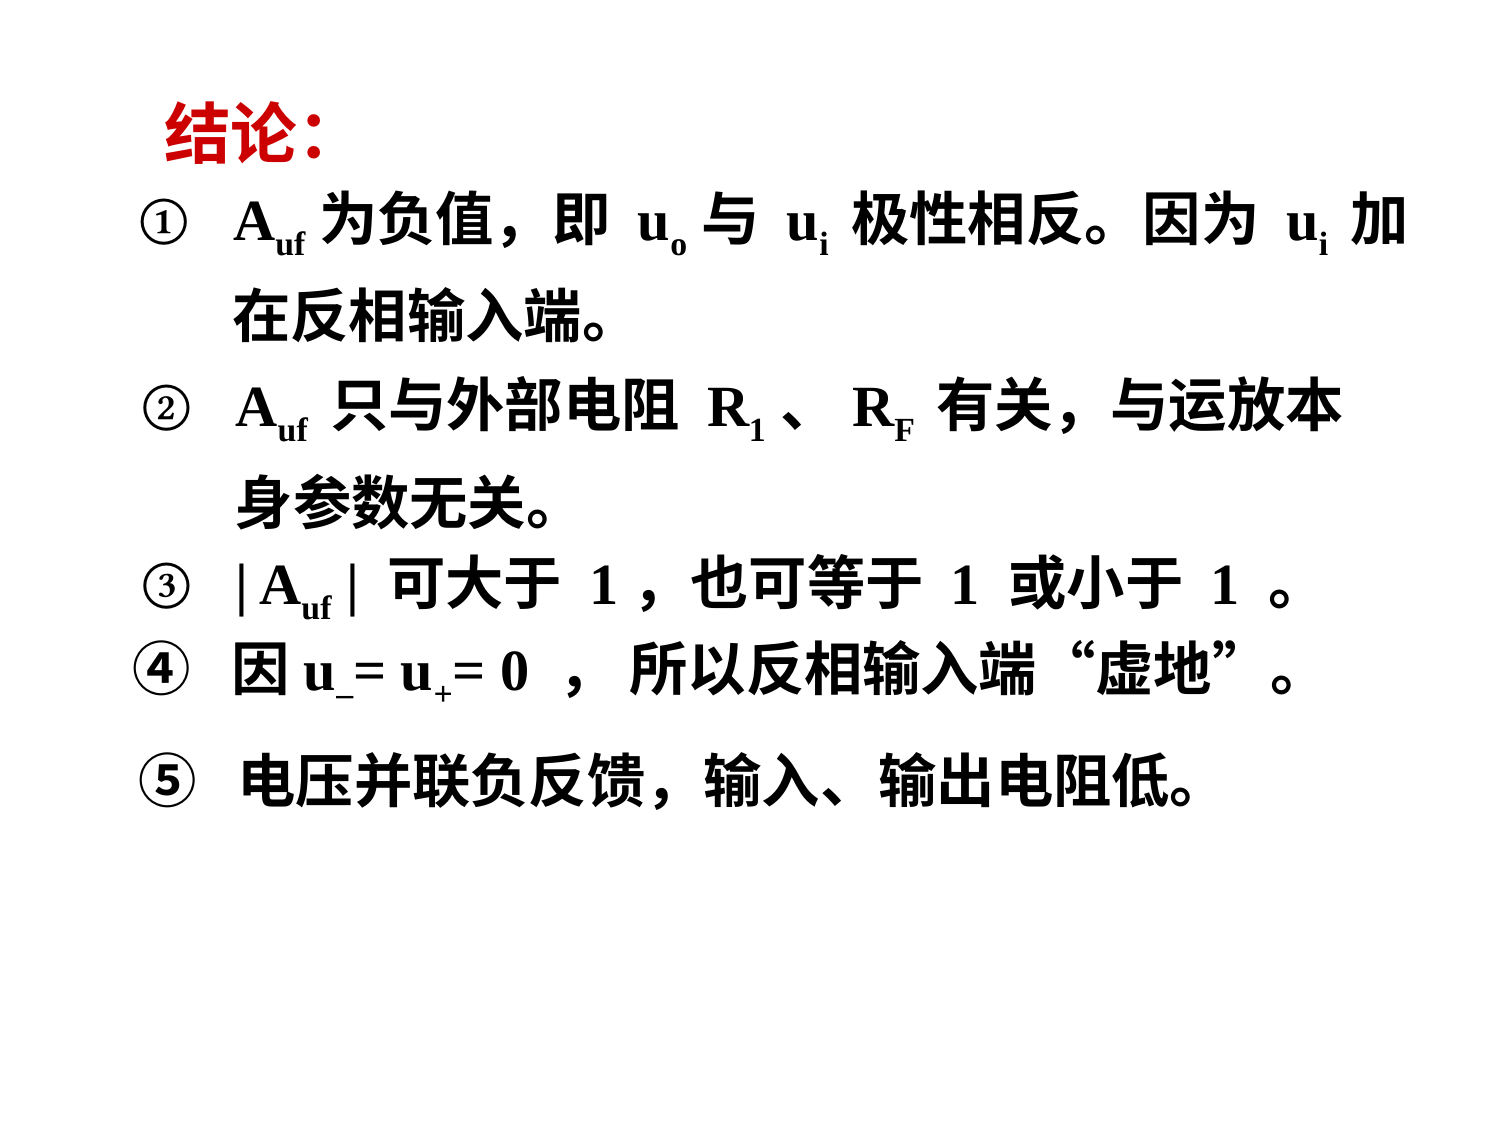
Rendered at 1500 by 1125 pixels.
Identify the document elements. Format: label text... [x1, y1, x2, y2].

text_box ⑤ 电压并联负反馈，输入、输出电阻低。 [123, 736, 1312, 822]
text_box ② Auf 只与外部电阻 R1、RF 有关，与运放本 身参数无关。 [126, 361, 1359, 544]
text_box 结论： [62, 84, 338, 180]
text_box ① Auf为负值，即 uo与 ui 极性相反。因为 ui 加 在反相输入端。 [123, 174, 1425, 357]
text_box ④ 因u–= u+= 0 ， 所以反相输入端“虚地”。 [117, 624, 1344, 720]
text_box ③ | Auf | 可大于 1，也可等于 1 或小于 1 。 [126, 538, 1342, 624]
